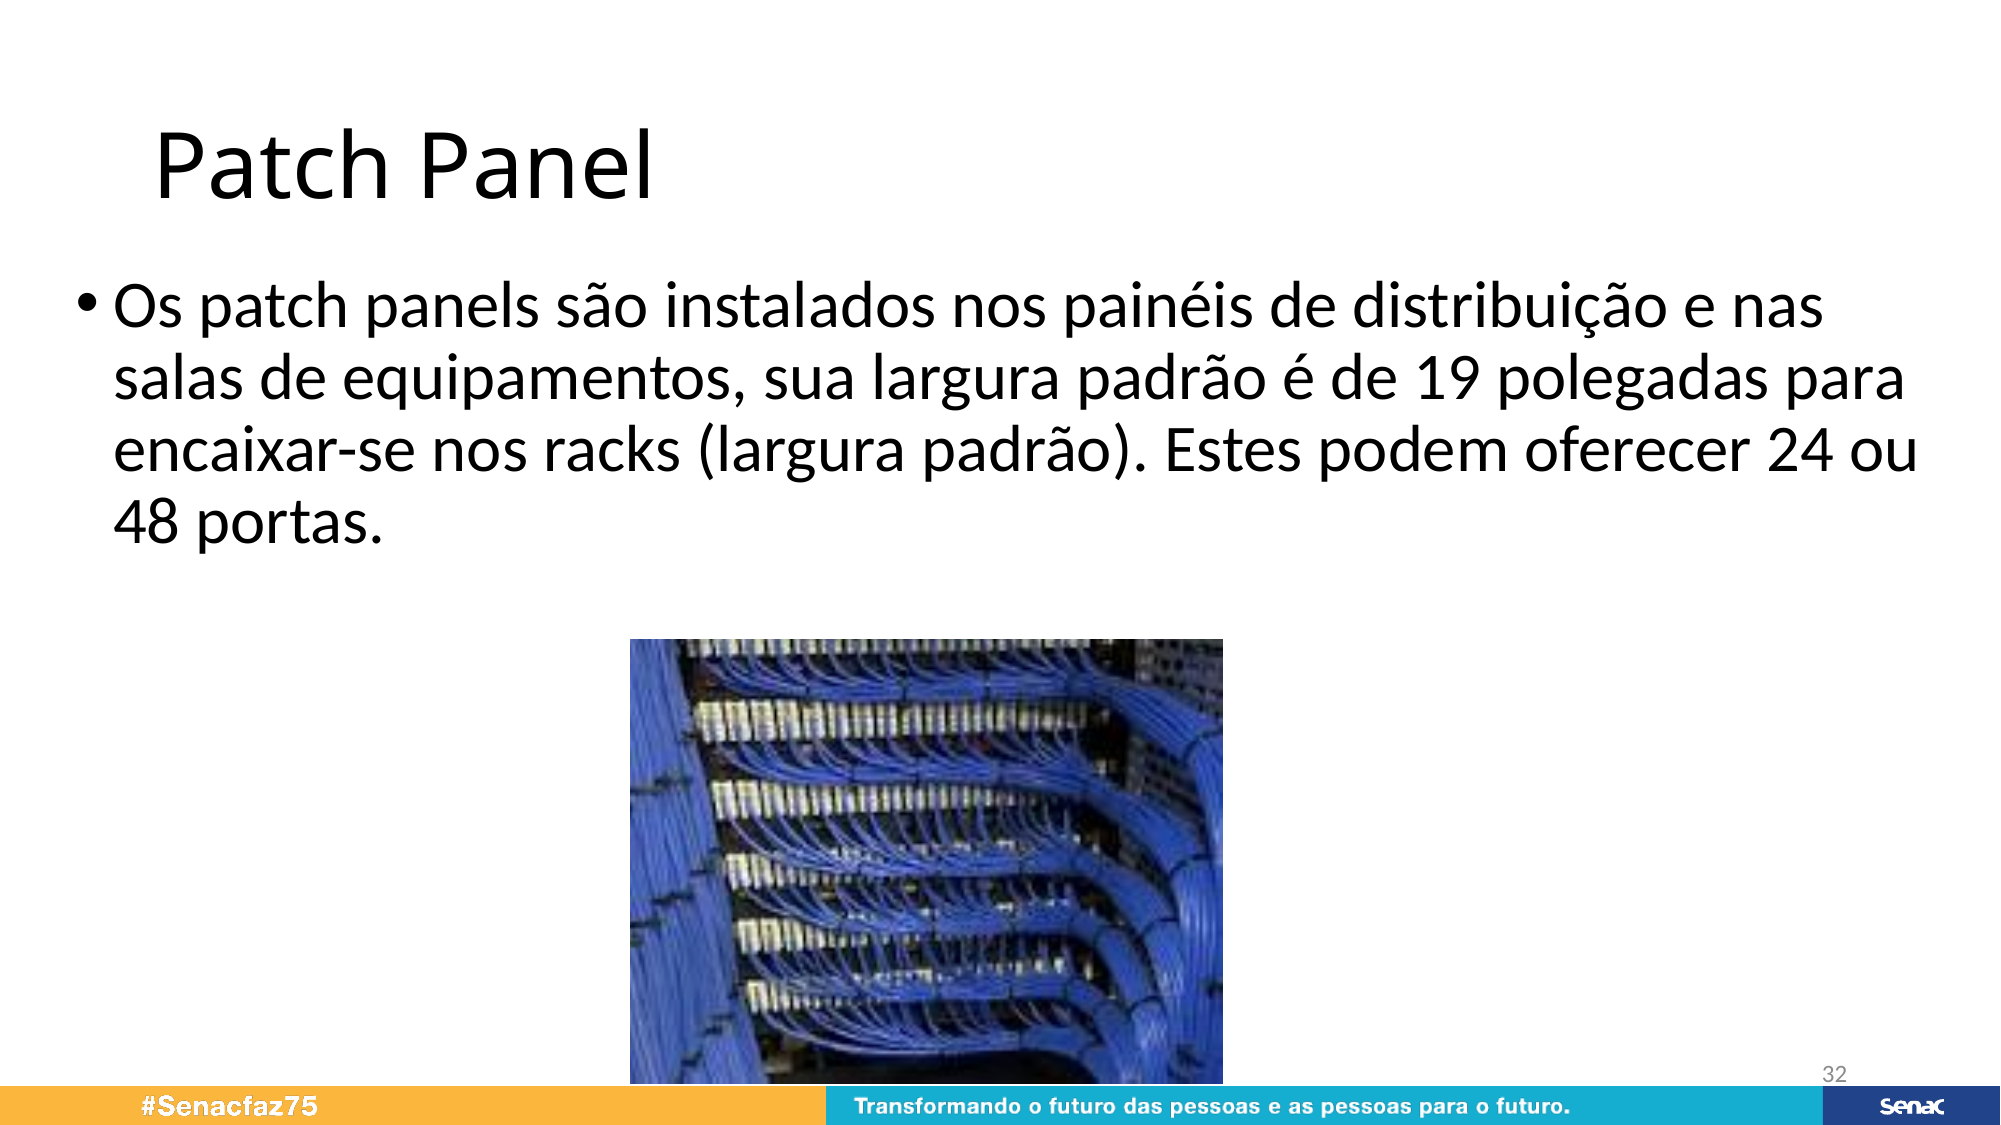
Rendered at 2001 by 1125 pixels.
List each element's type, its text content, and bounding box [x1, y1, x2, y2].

picture [0, 639, 2000, 1125]
list Os patch panels são instalados nos painéis de distribuição e nas salas de equipamentos, sua largura padrão é de 19 polegadas para encaixar-se nos racks (largura padrão). Estes podem oferecer 24 ou 48 portas. [60, 262, 1949, 649]
title Patch Panel [137, 59, 1863, 262]
slide_number 32 [1412, 1042, 1863, 1103]
